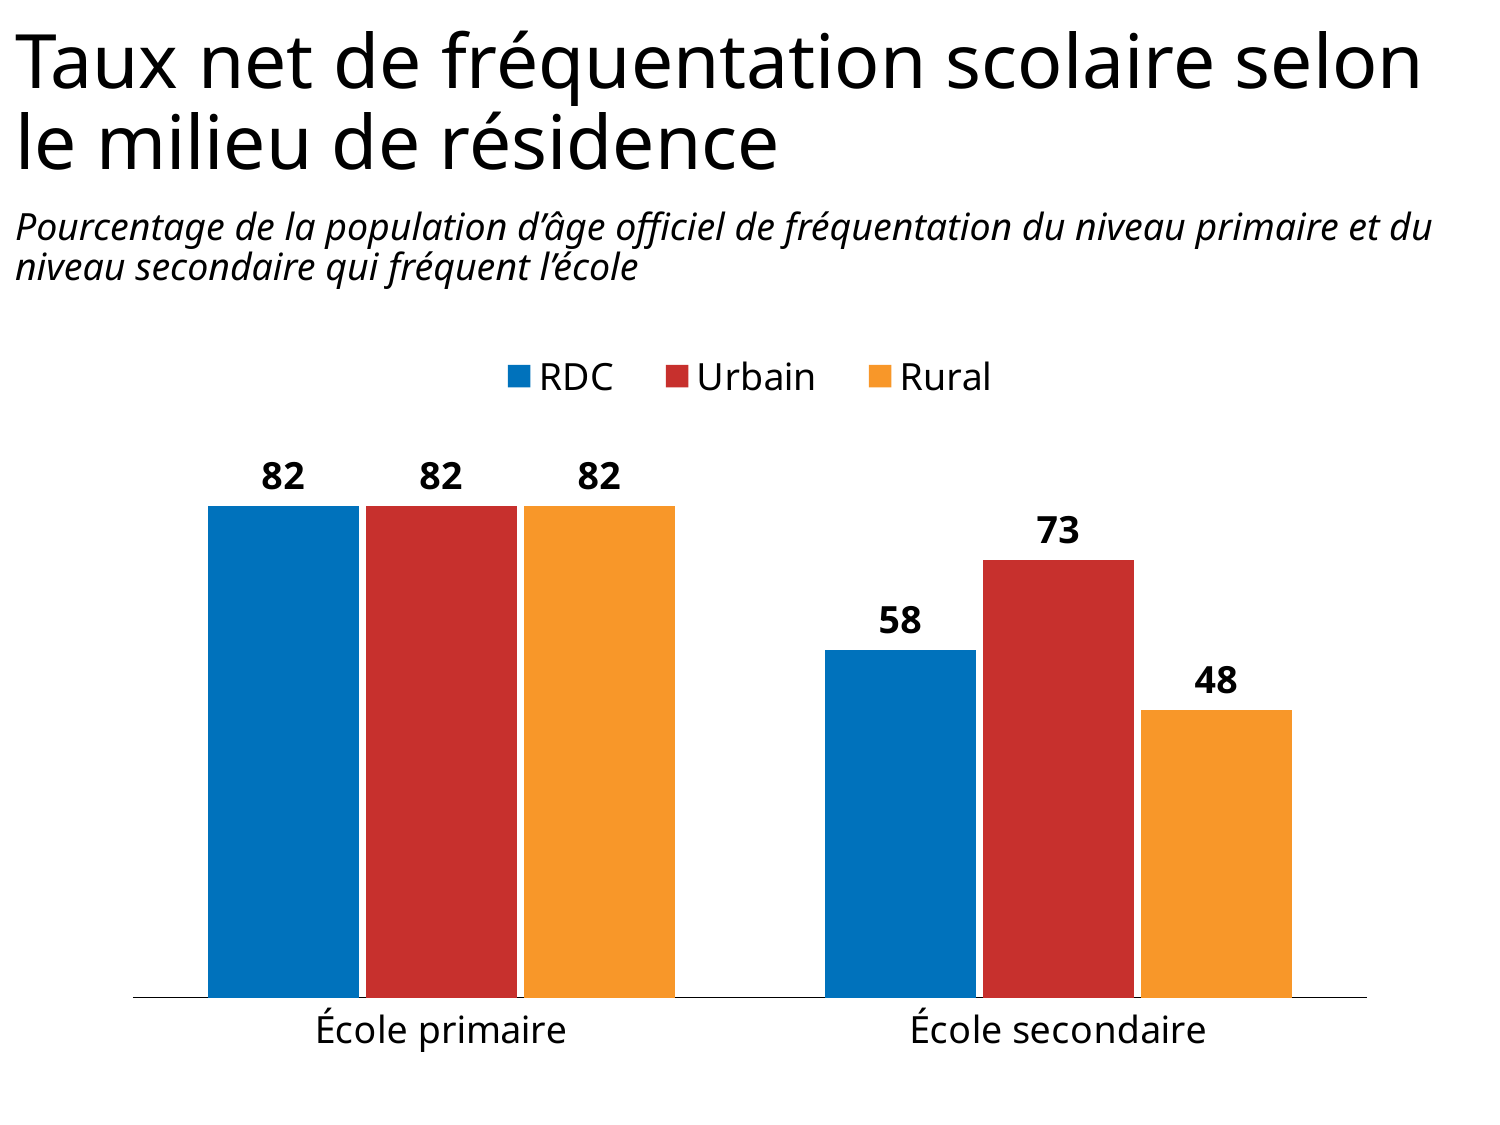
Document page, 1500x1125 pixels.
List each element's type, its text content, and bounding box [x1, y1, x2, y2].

title Taux net de fréquentation scolaire selon le milieu de résidence [0, 28, 1500, 182]
chart [103, 312, 1397, 1097]
list Pourcentage de la population d’âge officiel de fréquentation du niveau primaire et du niveau secondaire qui fréquent l’école [0, 200, 1483, 313]
